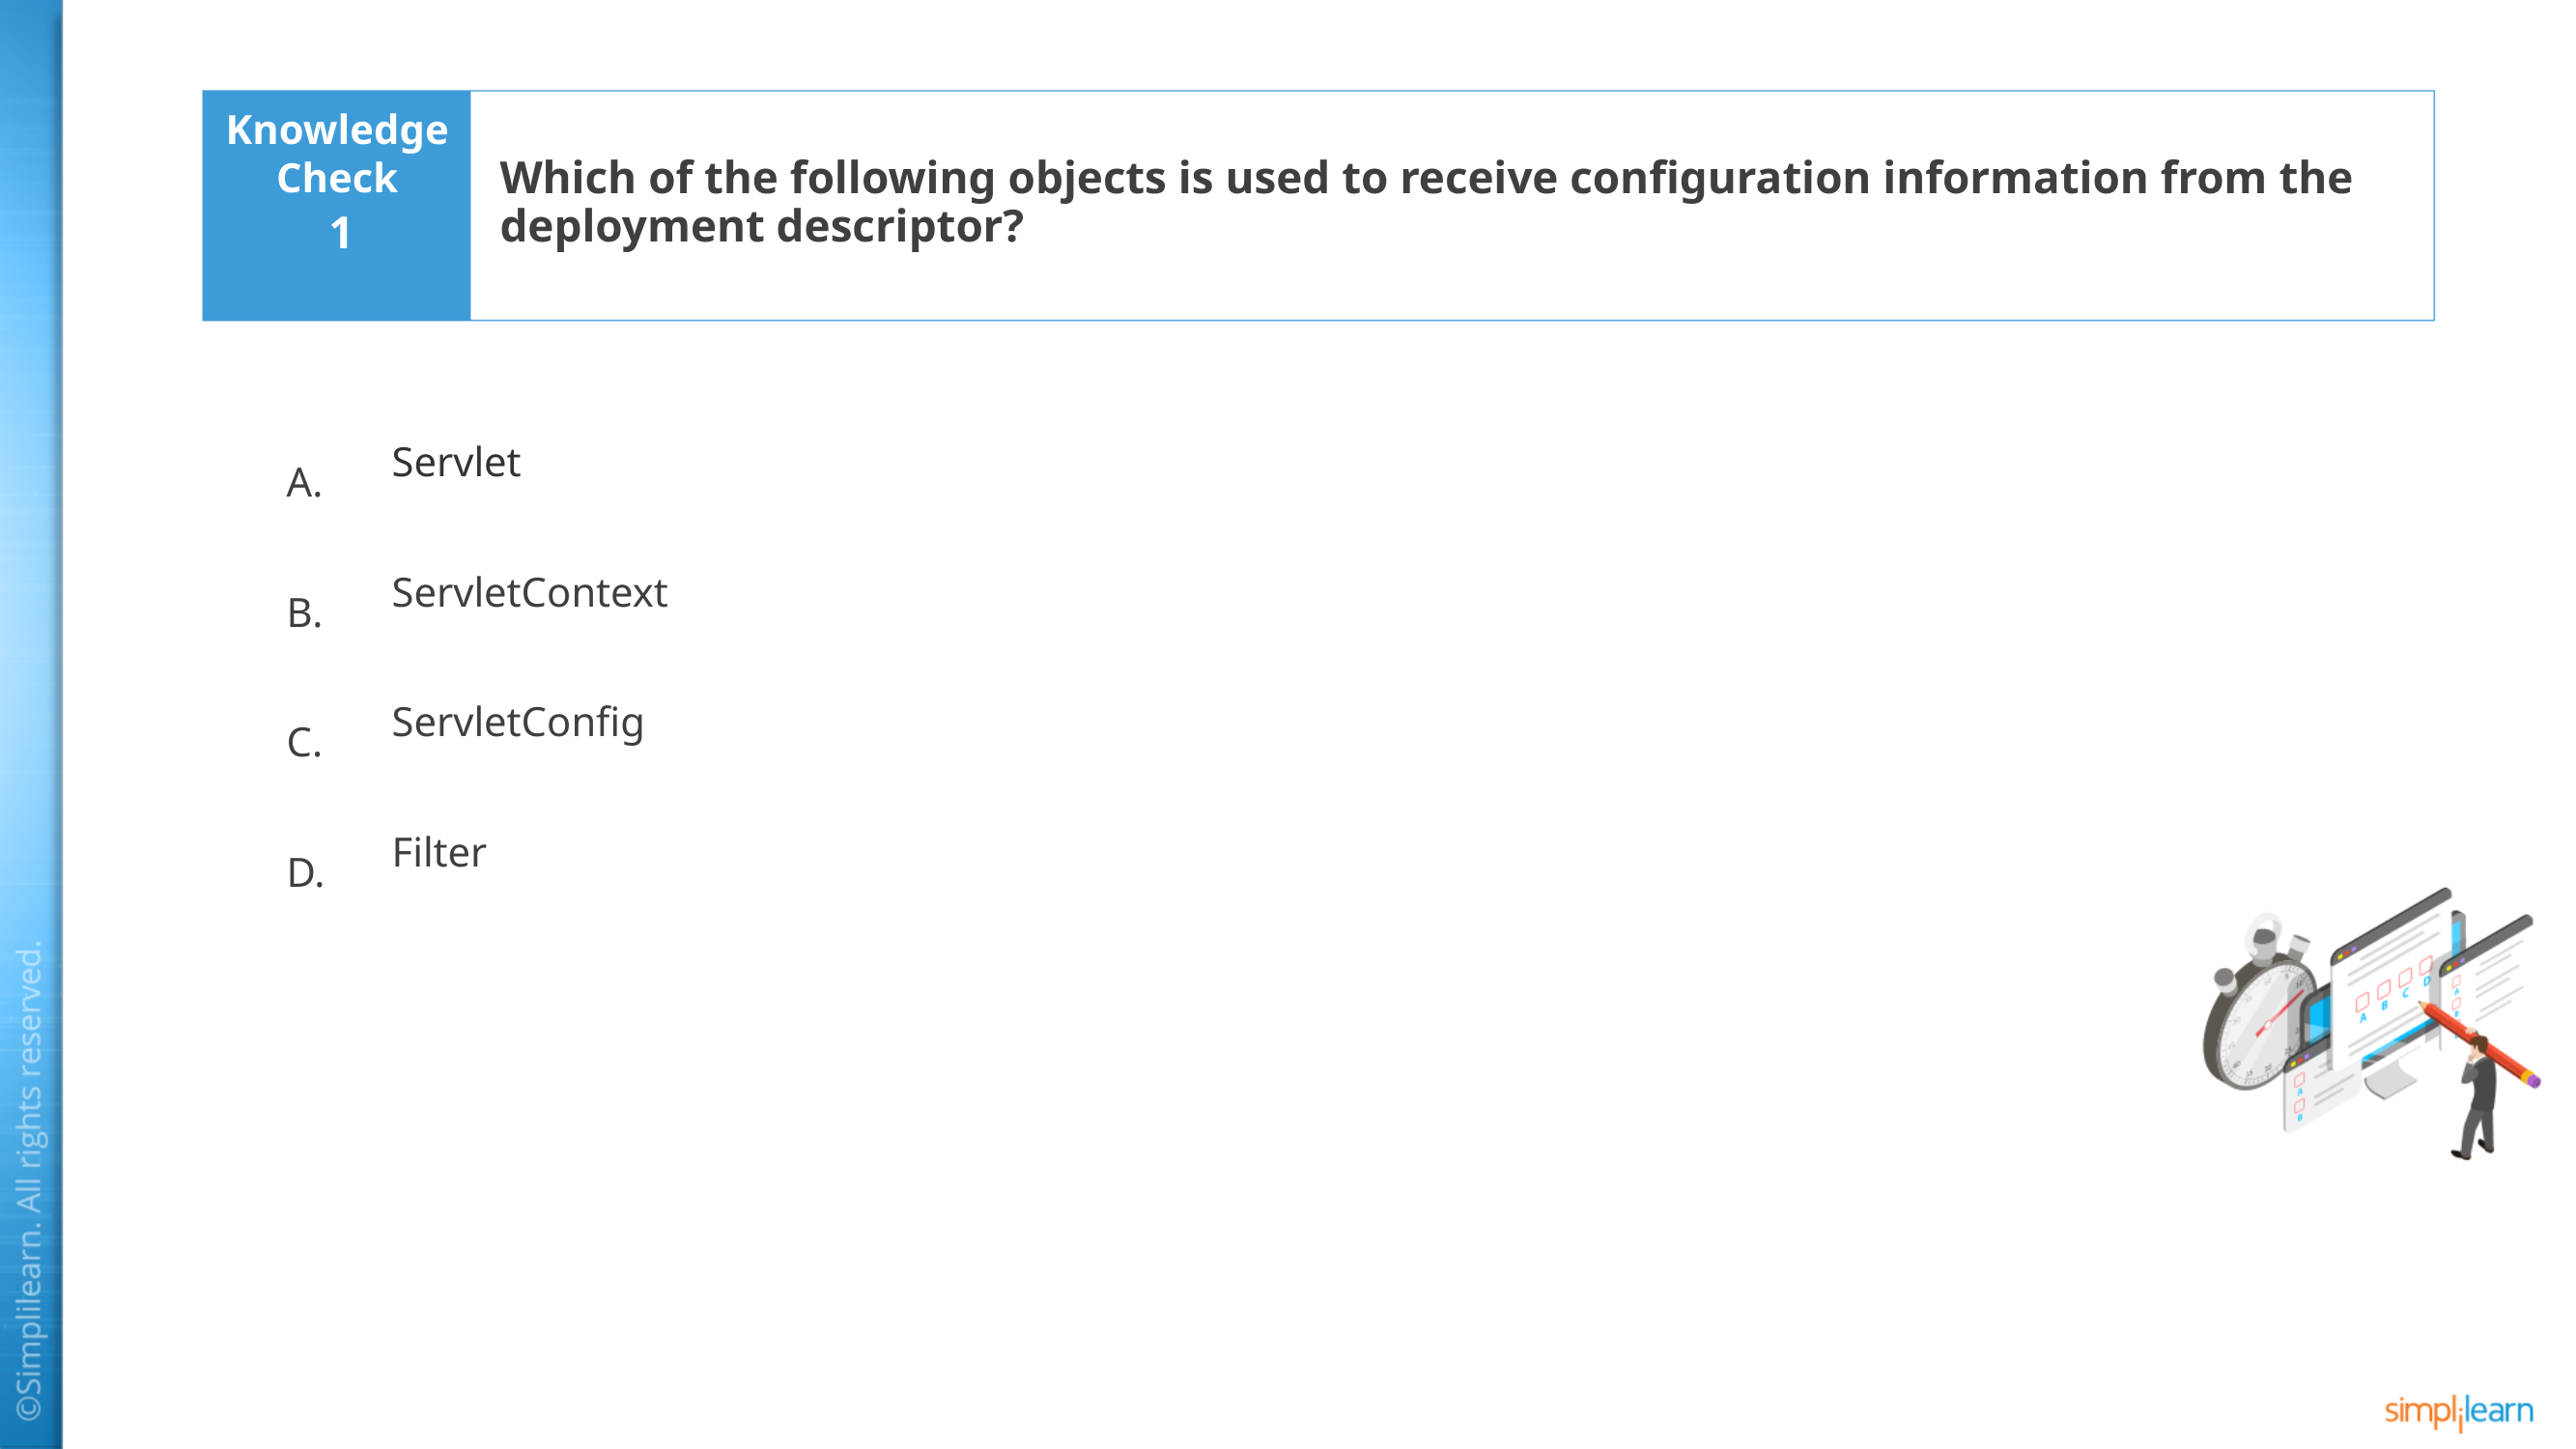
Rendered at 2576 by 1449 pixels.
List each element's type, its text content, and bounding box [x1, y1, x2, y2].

list Servlet [369, 441, 2152, 554]
list 1 [203, 203, 472, 310]
picture [0, 0, 2576, 1449]
list Which of the following objects is used to receive configuration information from the deployment descriptor? [477, 90, 2430, 317]
list Filter [369, 832, 2152, 944]
list ServletConfig [369, 701, 2152, 813]
list ServletContext [369, 572, 2152, 684]
